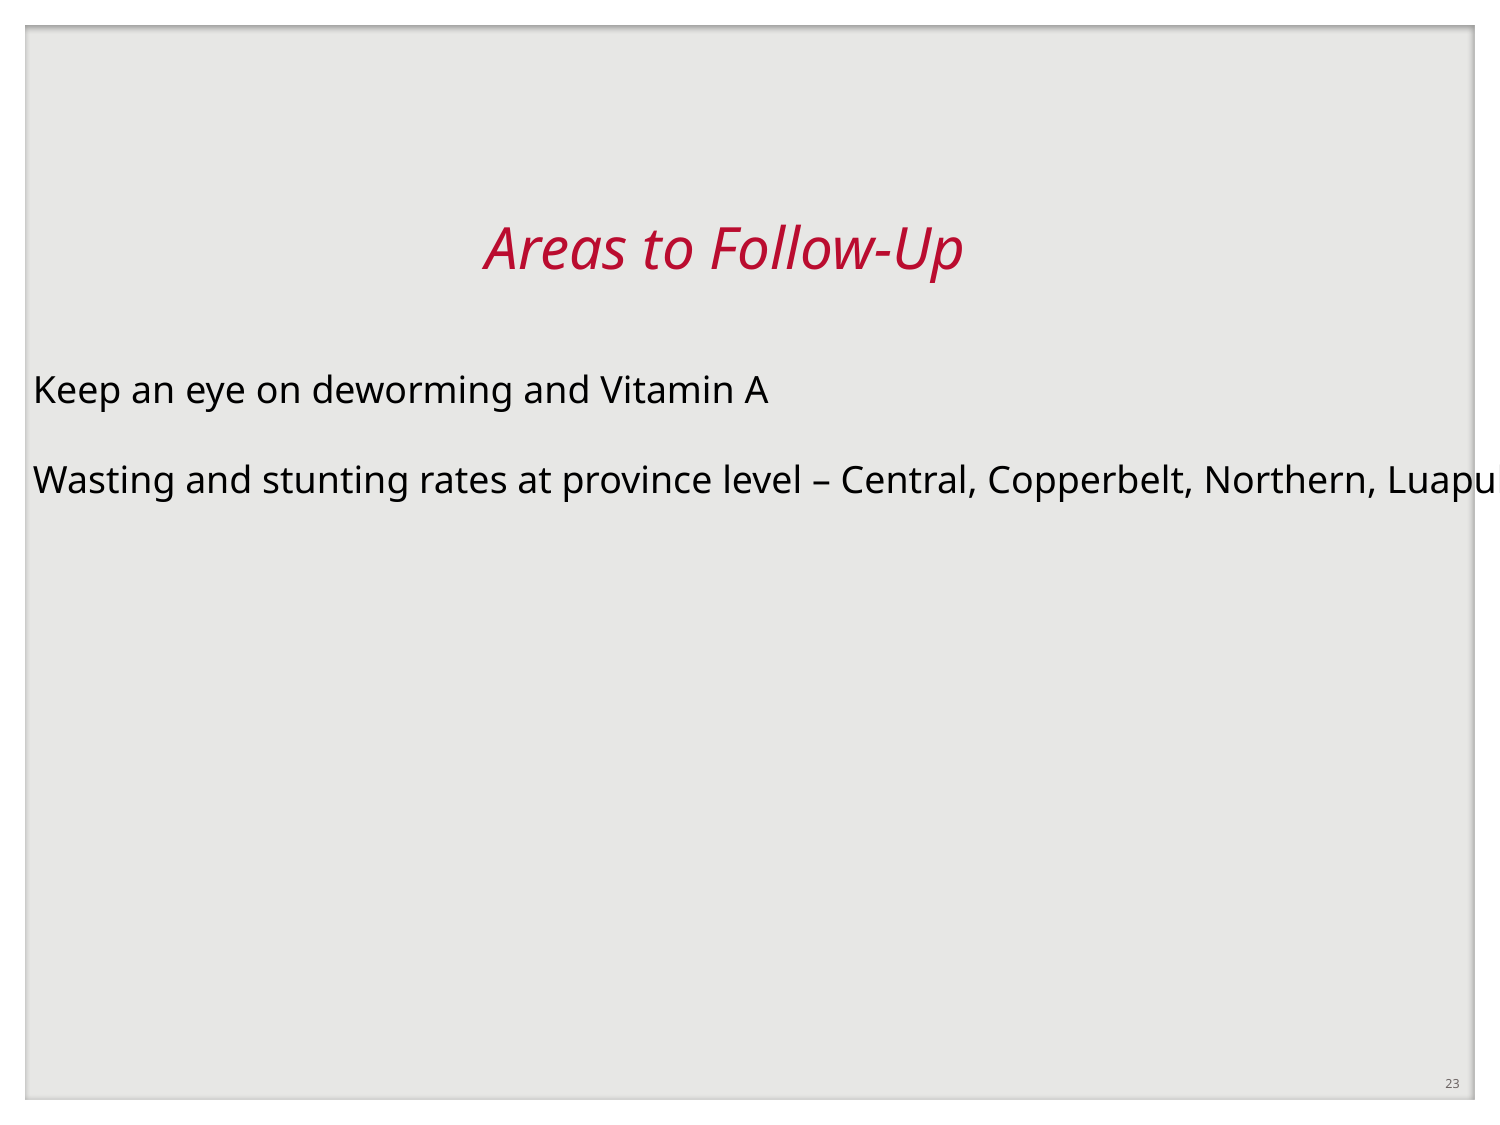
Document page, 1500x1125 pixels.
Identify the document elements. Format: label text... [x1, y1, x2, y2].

title Areas to Follow-Up [88, 202, 1364, 358]
text_box Keep an eye on deworming and Vitamin A Wasting and stunting rates at province level – Central, Copperbelt, Northern, Luapula [18, 358, 1500, 554]
slide_number 23 [1125, 1069, 1475, 1100]
